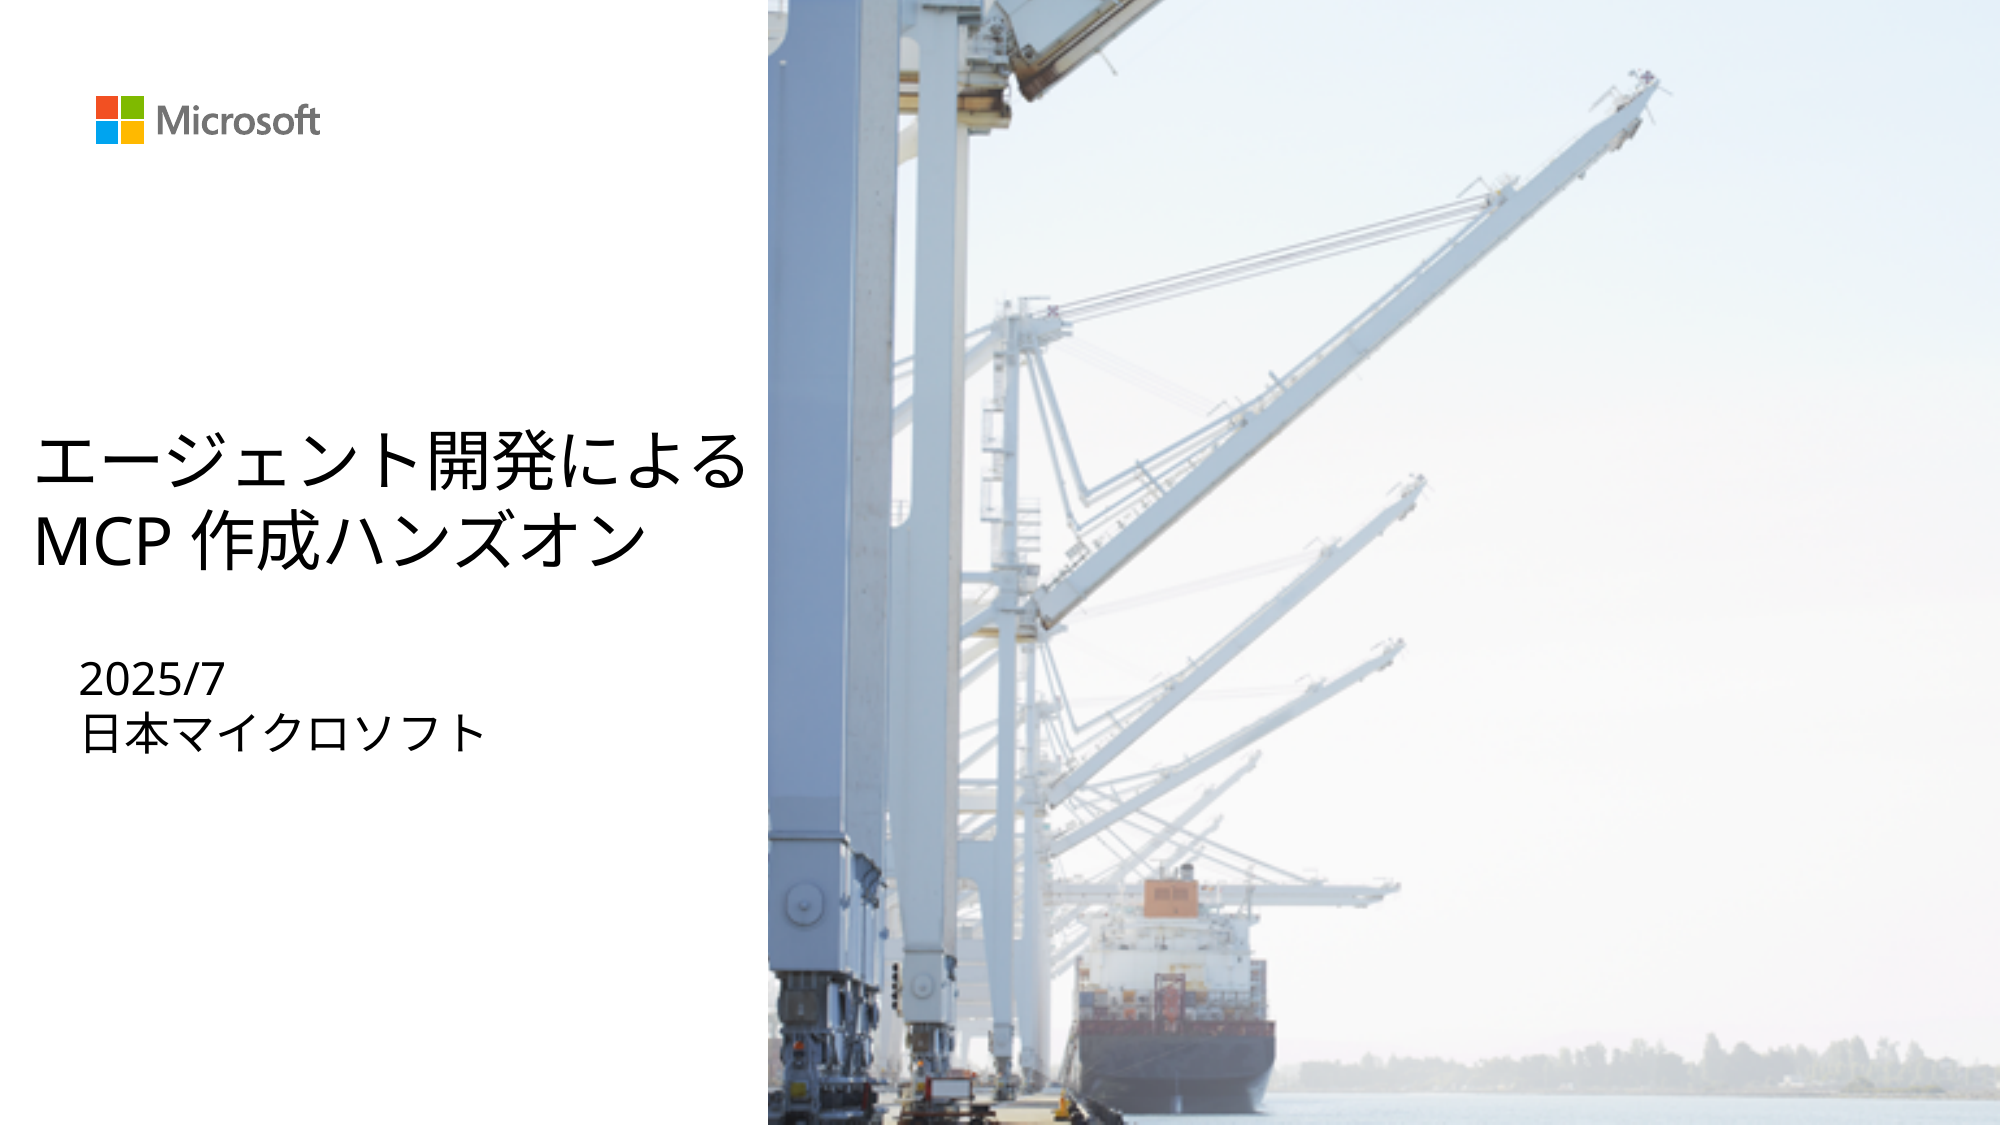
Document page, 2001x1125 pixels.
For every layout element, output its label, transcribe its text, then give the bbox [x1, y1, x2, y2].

picture [768, 0, 2000, 1125]
title エージェント開発による MCP作成ハンズオン [32, 417, 779, 579]
list 2025/7 日本マイクロソフト [78, 649, 702, 761]
